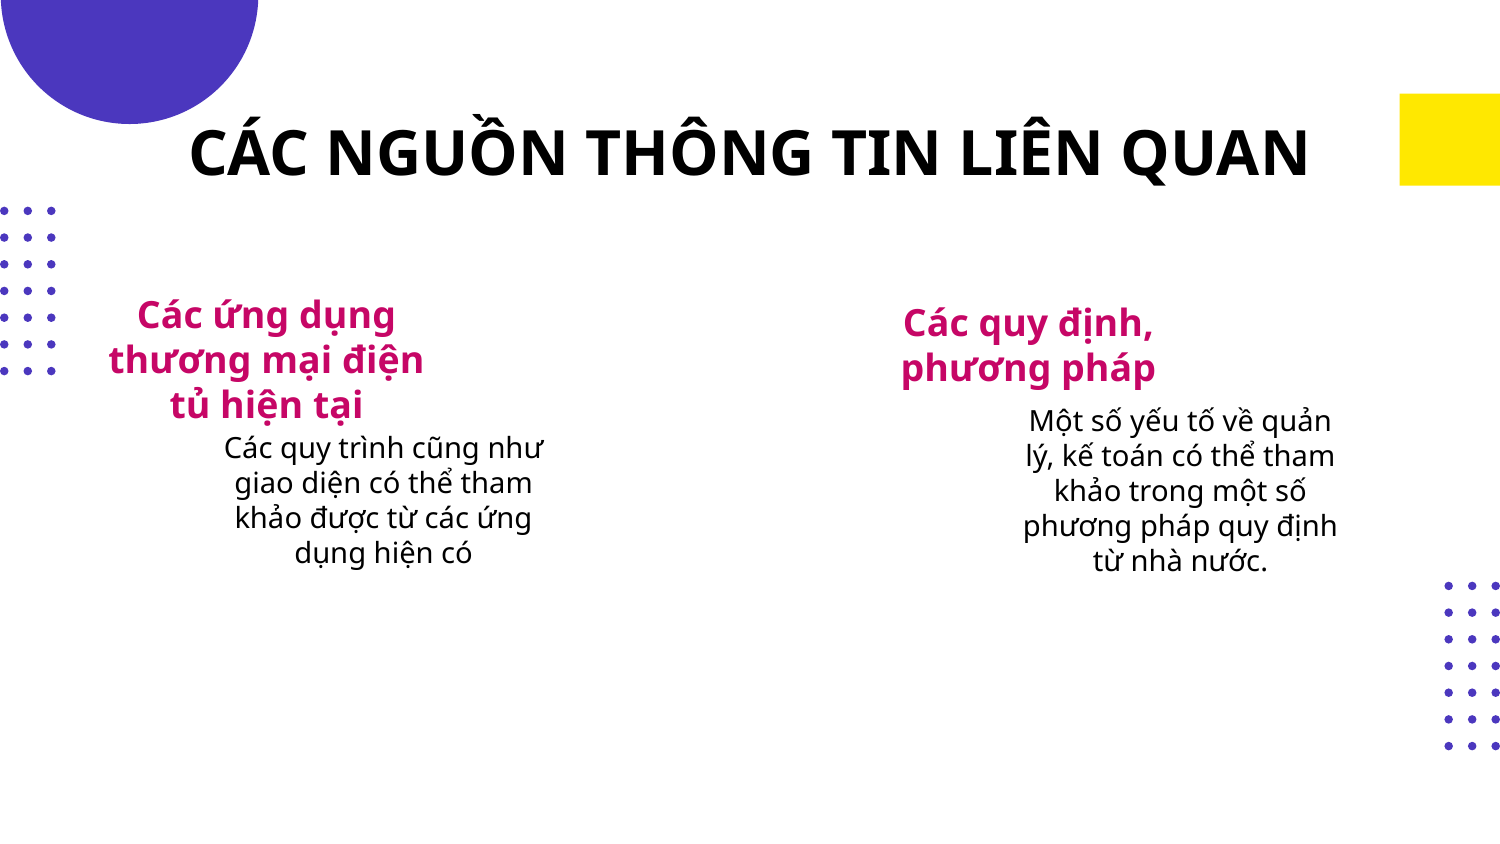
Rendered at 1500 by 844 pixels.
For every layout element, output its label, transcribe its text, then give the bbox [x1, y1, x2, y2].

subtitle Một số yếu tố về quản lý, kế toán có thể tham khảo trong một số phương pháp quy định từ nhà nước. [996, 433, 1364, 547]
title CÁC NGUỒN THÔNG TIN LIÊN QUAN [120, 93, 1380, 207]
text_box [1399, 93, 1500, 186]
subtitle Các quy trình cũng như giao diện có thể tham khảo được từ các ứng dụng hiện có [200, 443, 568, 557]
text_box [0, 262, 113, 319]
subtitle Các quy định, phương pháp [845, 299, 1213, 390]
subtitle Các ứng dụng thương mại điện tủ hiện tại [83, 313, 451, 404]
text_box [0, 0, 259, 125]
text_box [1387, 637, 1500, 694]
